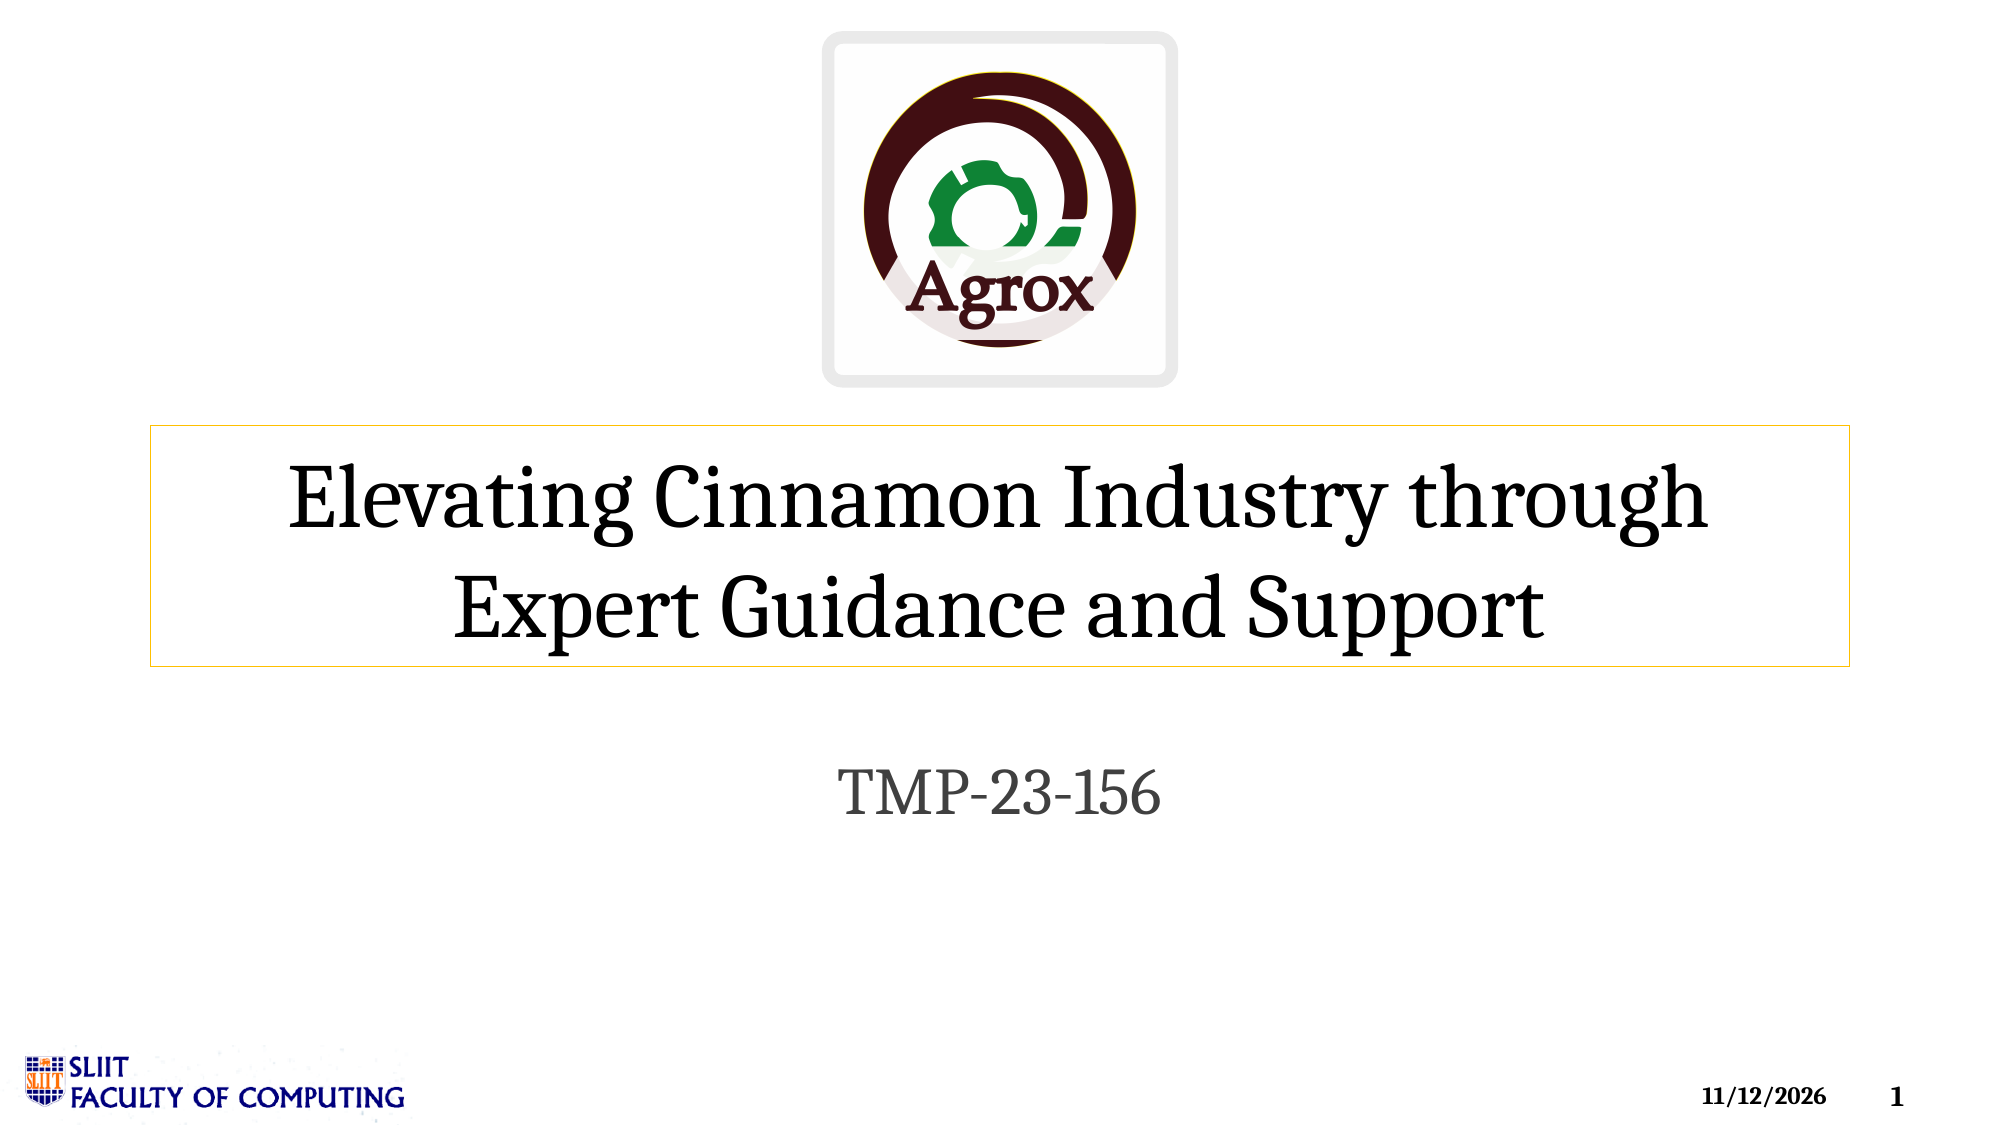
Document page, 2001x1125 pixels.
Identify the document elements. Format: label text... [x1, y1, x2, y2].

title Elevating Cinnamon Industry through Expert Guidance and Support [150, 425, 1850, 667]
picture [0, 1045, 413, 1125]
subtitle TMP-23-156 [6, 737, 1994, 838]
picture [827, 37, 1173, 382]
